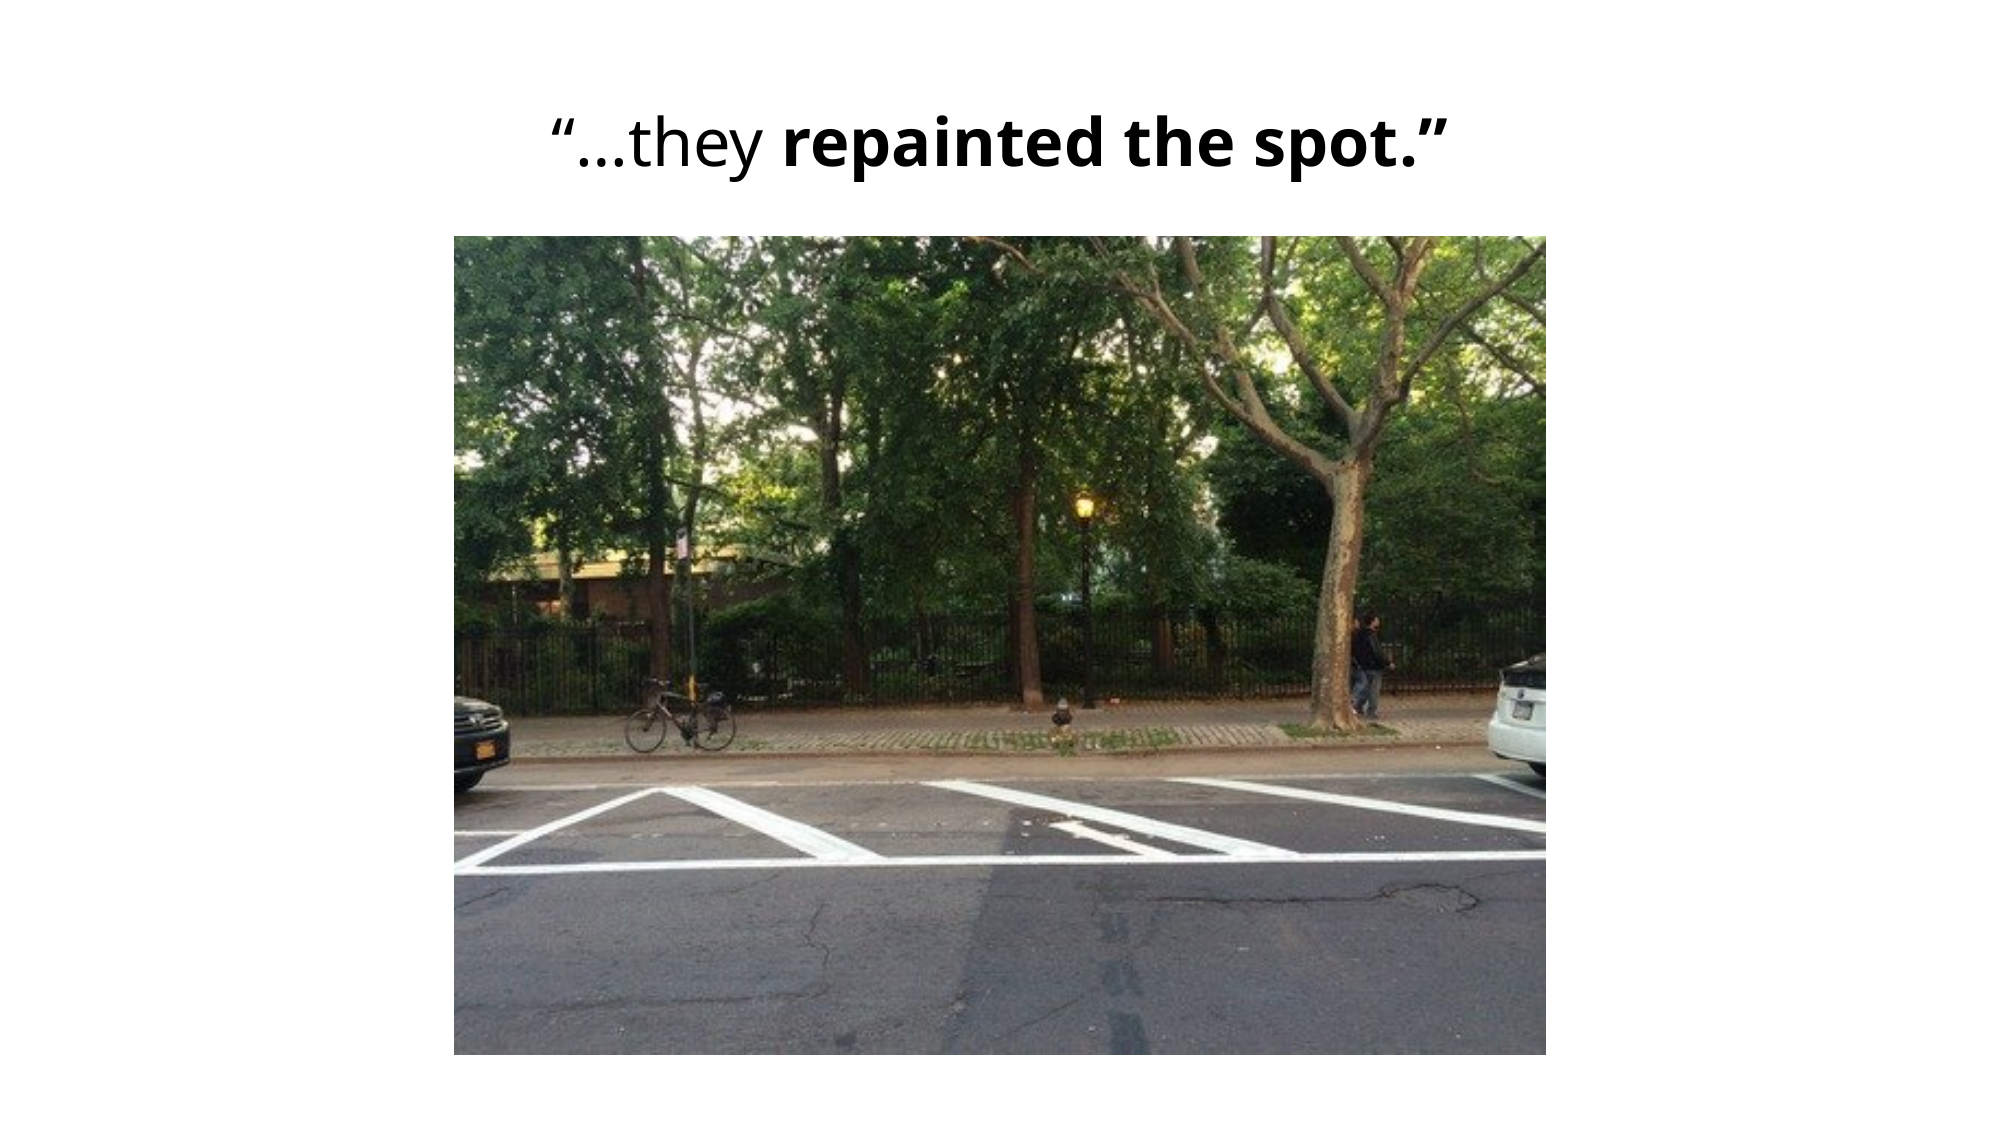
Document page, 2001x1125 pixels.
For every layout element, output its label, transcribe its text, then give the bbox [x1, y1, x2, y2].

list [454, 236, 1546, 1055]
text_box “…they repainted the spot.” [302, 92, 1698, 187]
